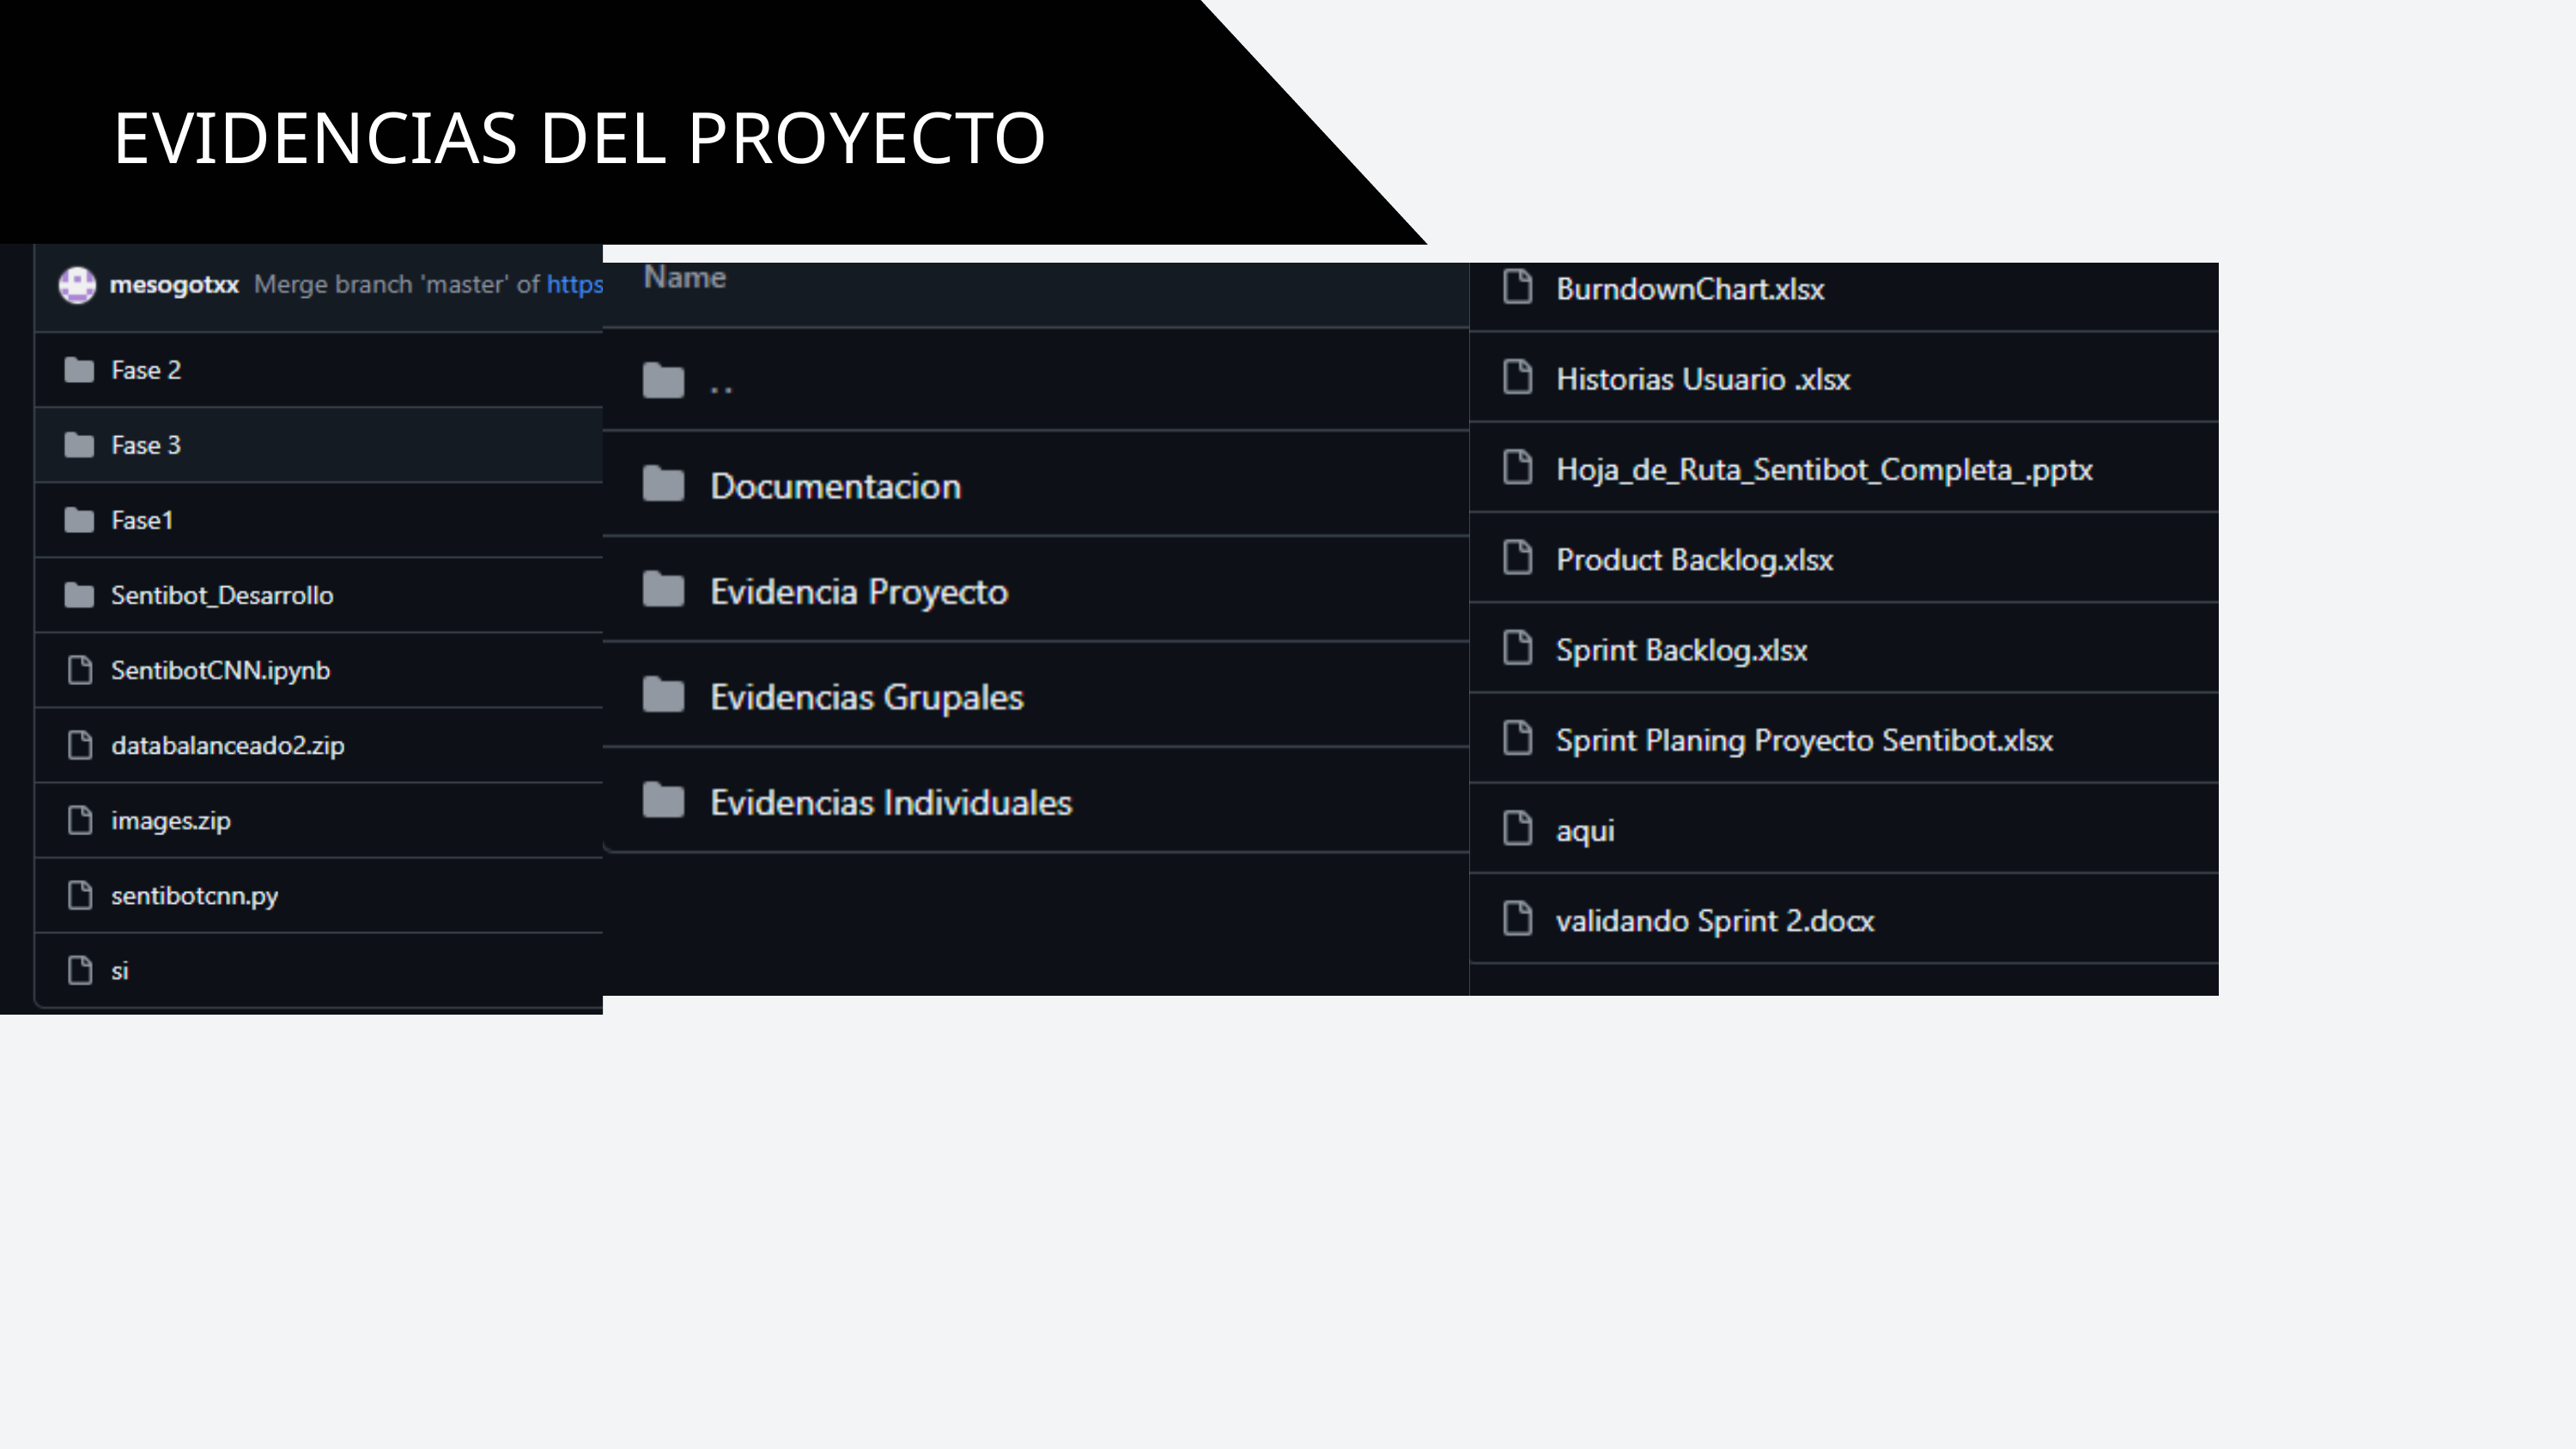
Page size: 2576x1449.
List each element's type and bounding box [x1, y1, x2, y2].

text_box [603, 263, 1469, 996]
text_box [1469, 263, 2219, 996]
text_box [0, 254, 604, 1015]
text_box [0, 0, 1428, 245]
